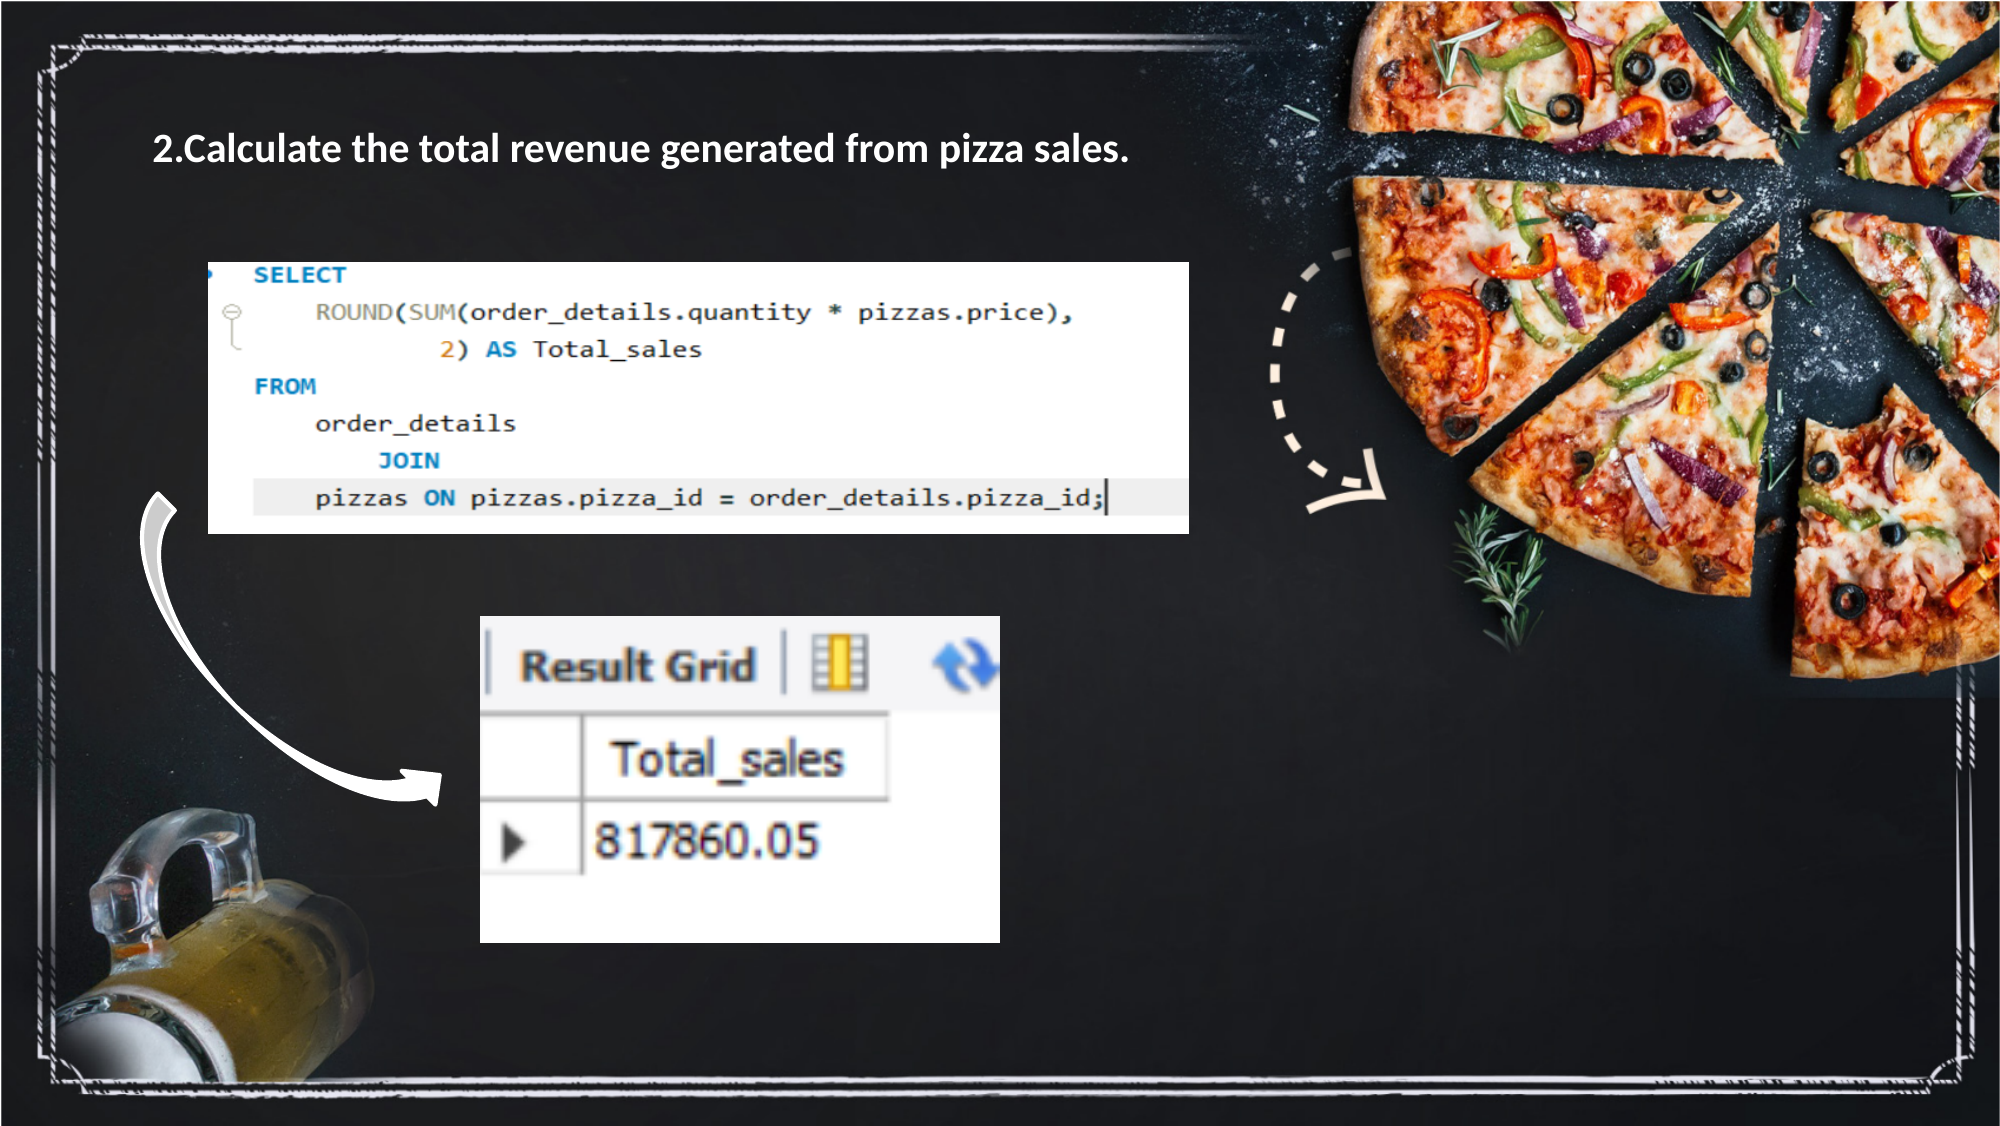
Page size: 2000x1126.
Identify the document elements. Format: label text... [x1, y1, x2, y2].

text_box [139, 491, 442, 807]
picture [3, 2, 2000, 1126]
text_box 2.Calculate the total revenue generated from pizza sales. [137, 113, 1213, 179]
